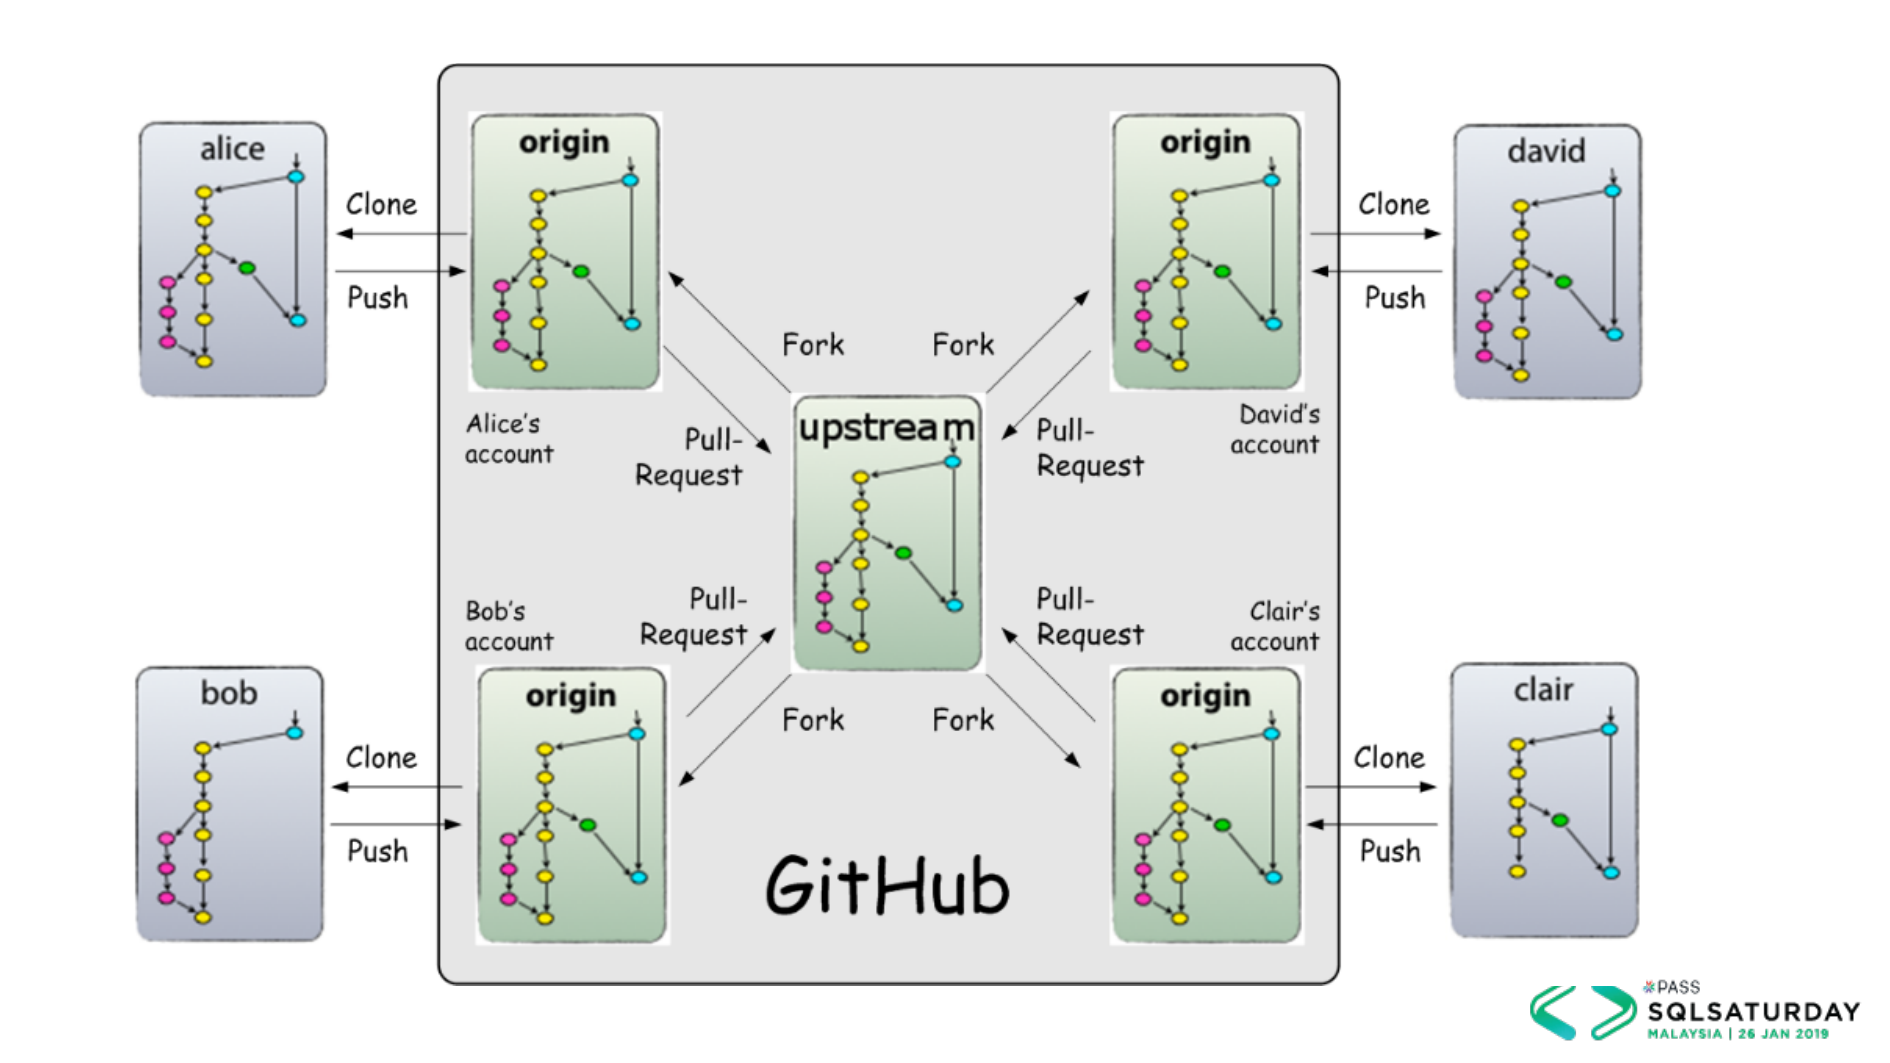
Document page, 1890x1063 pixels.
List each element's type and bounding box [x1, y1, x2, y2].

picture [134, 62, 1890, 1042]
